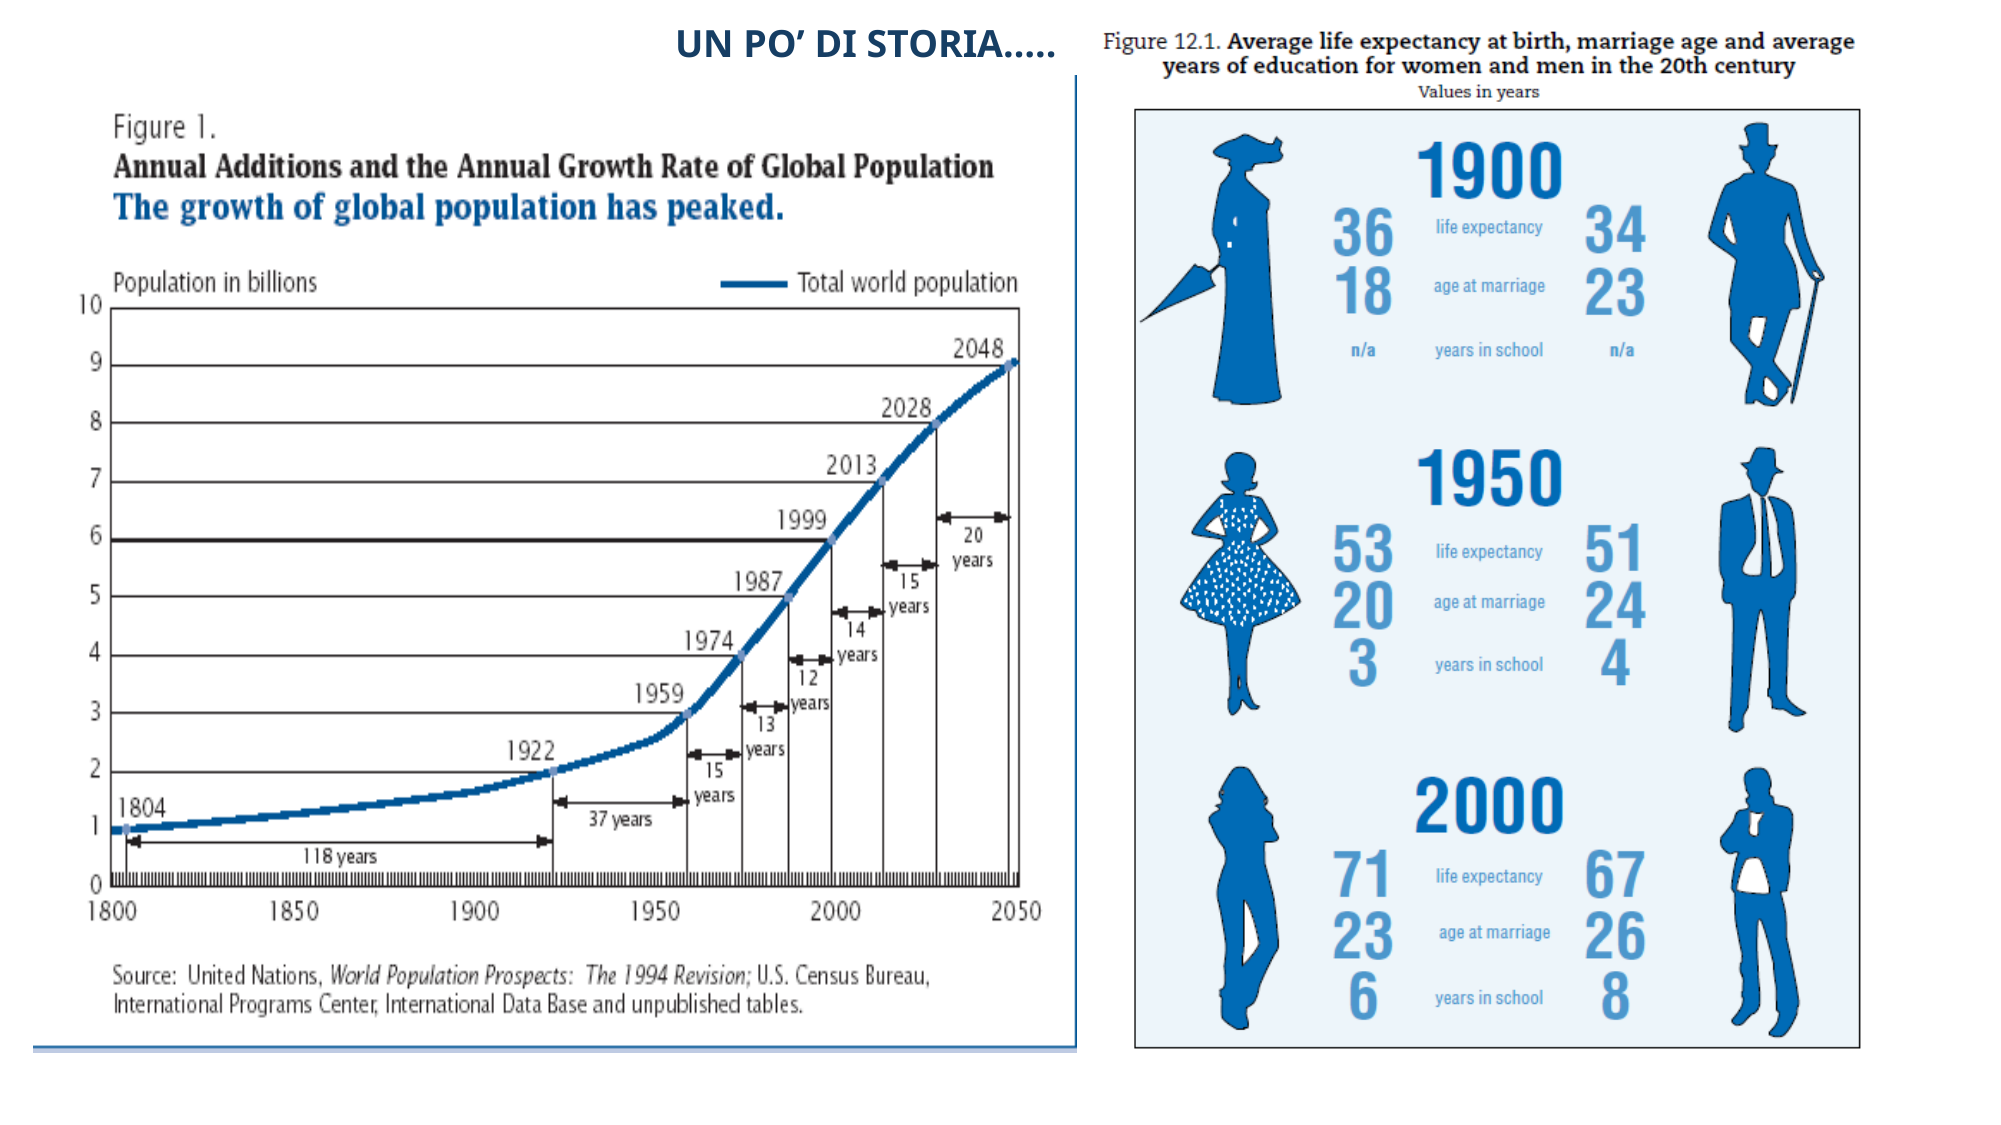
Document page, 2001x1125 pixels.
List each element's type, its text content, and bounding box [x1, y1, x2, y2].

text_box Un po’ di storia….. [660, 12, 1072, 72]
picture [33, 74, 1077, 1054]
picture [1092, 0, 1967, 1072]
